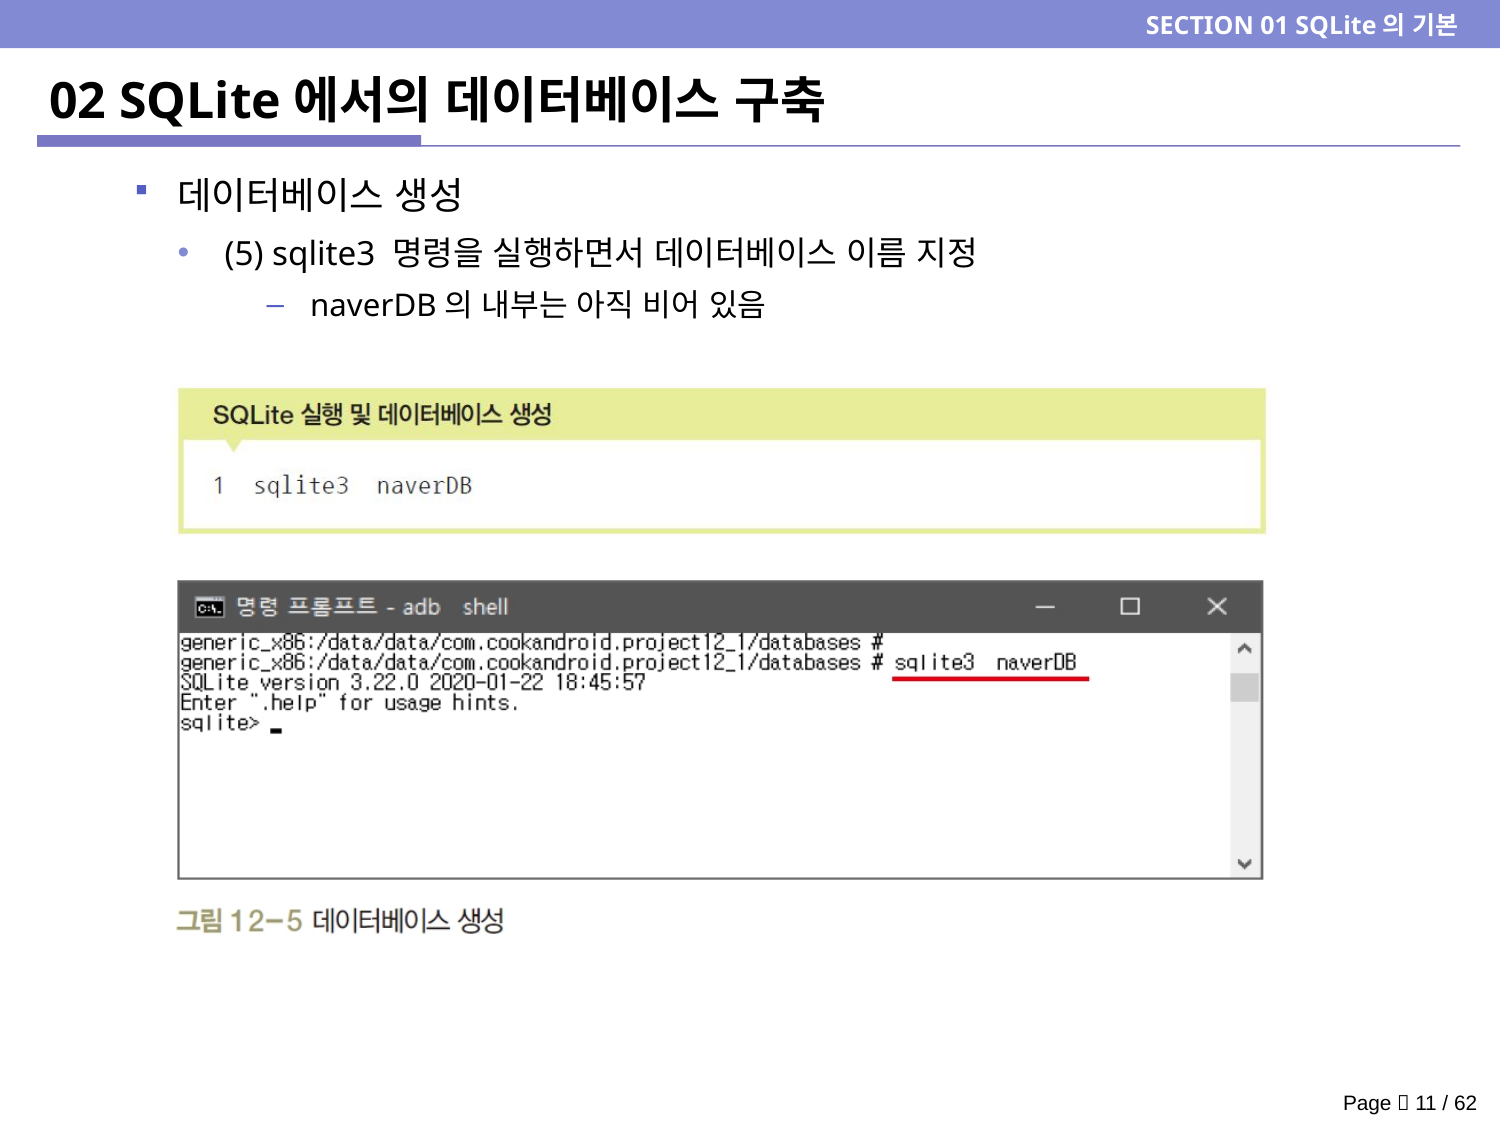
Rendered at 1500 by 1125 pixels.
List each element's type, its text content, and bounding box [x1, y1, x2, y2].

list 데이터베이스 생성 (5) sqlite3 명령을 실행하면서 데이터베이스 이름 지정 naverDB의 내부는 아직 비어 있음 [104, 171, 1382, 880]
text_box SECTION 01 SQLite의 기본 [1131, 2, 1500, 48]
picture [171, 384, 1271, 541]
picture [174, 577, 1269, 936]
title 02 SQLite에서의 데이터베이스 구축 [48, 67, 1448, 132]
